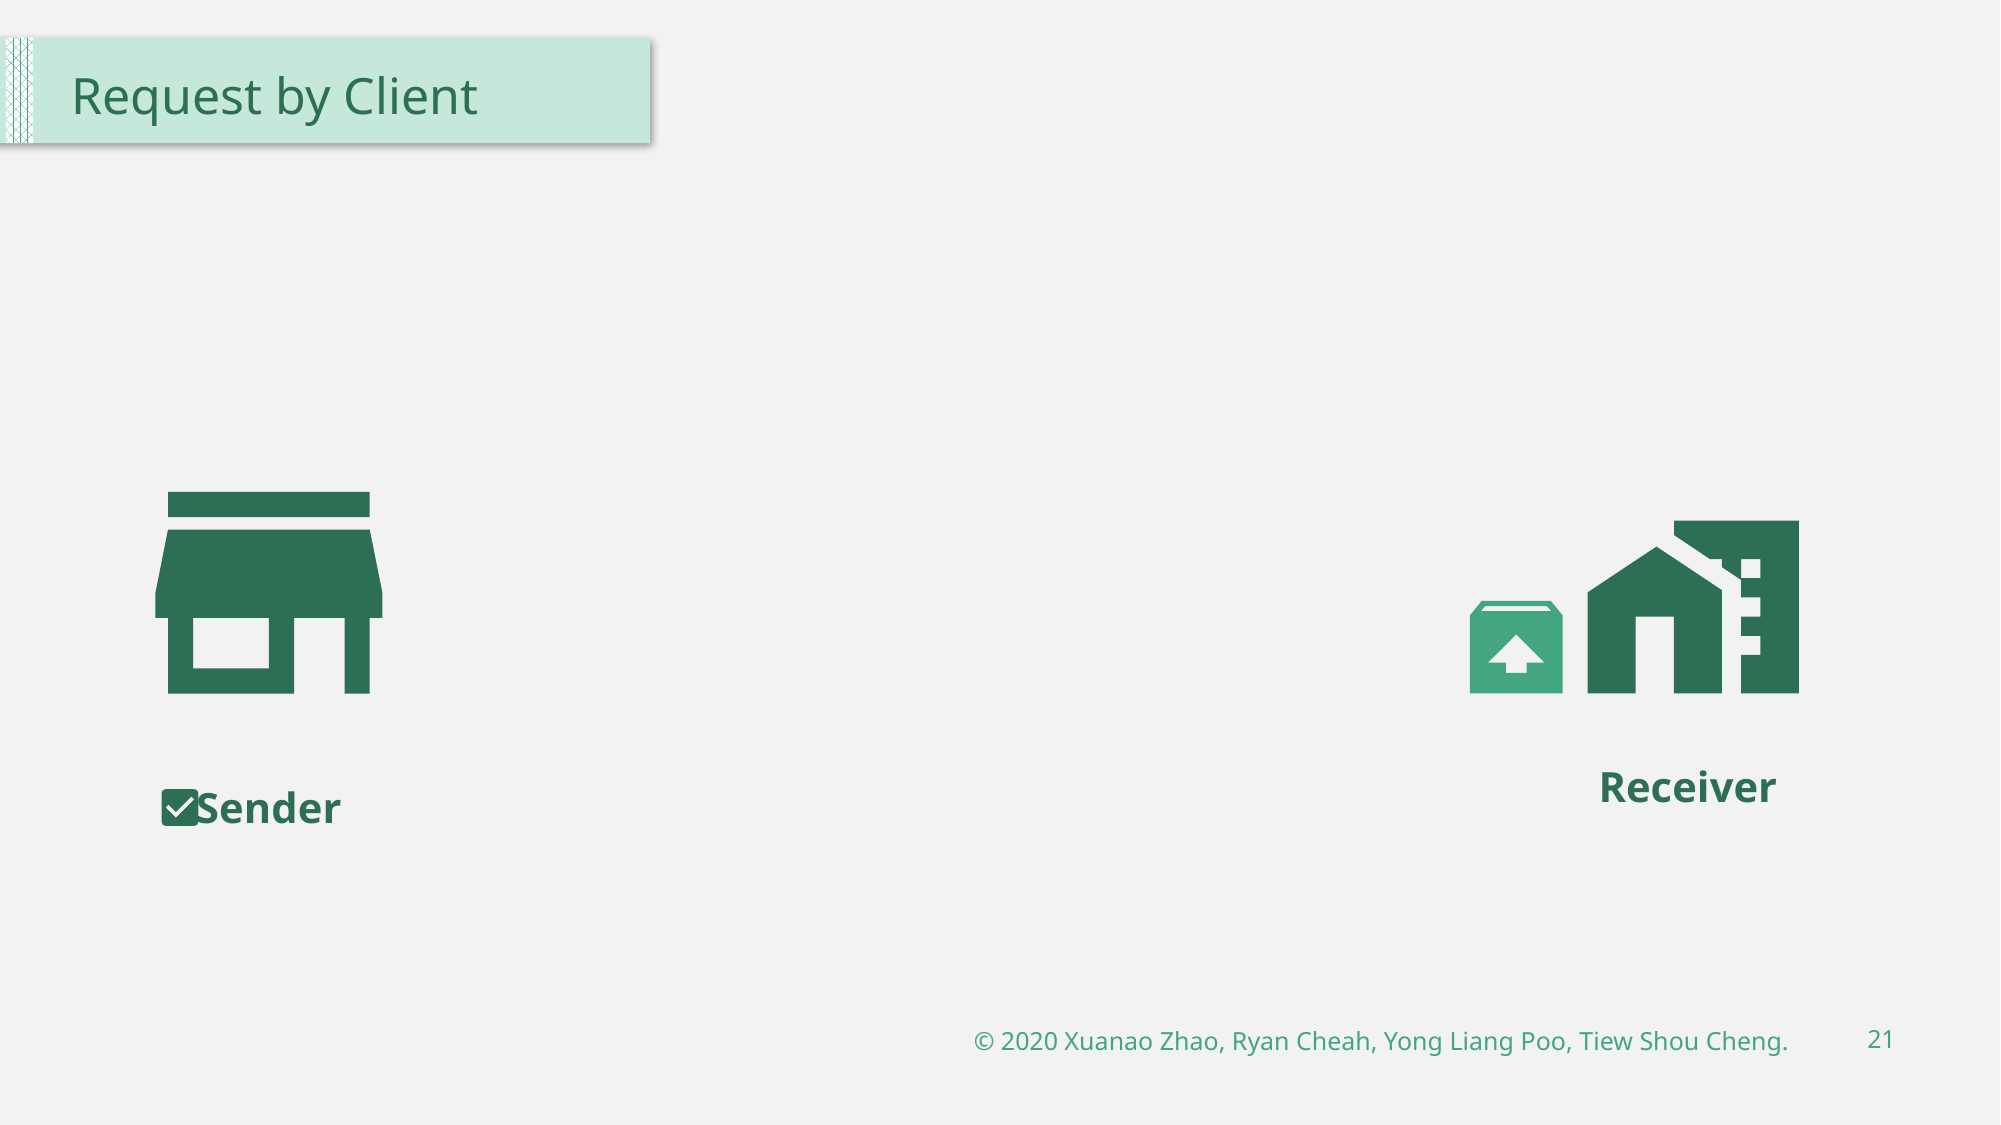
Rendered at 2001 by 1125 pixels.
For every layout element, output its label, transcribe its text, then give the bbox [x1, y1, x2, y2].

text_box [155, 782, 205, 832]
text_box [117, 441, 421, 840]
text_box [1541, 491, 1845, 820]
list Request by Client [56, 53, 650, 144]
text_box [1454, 585, 1579, 709]
footer © 2020 Xuanao Zhao, Ryan Cheah, Yong Liang Poo, Tiew Shou Cheng. [816, 1010, 1806, 1071]
slide_number 21 [1822, 1010, 1911, 1071]
